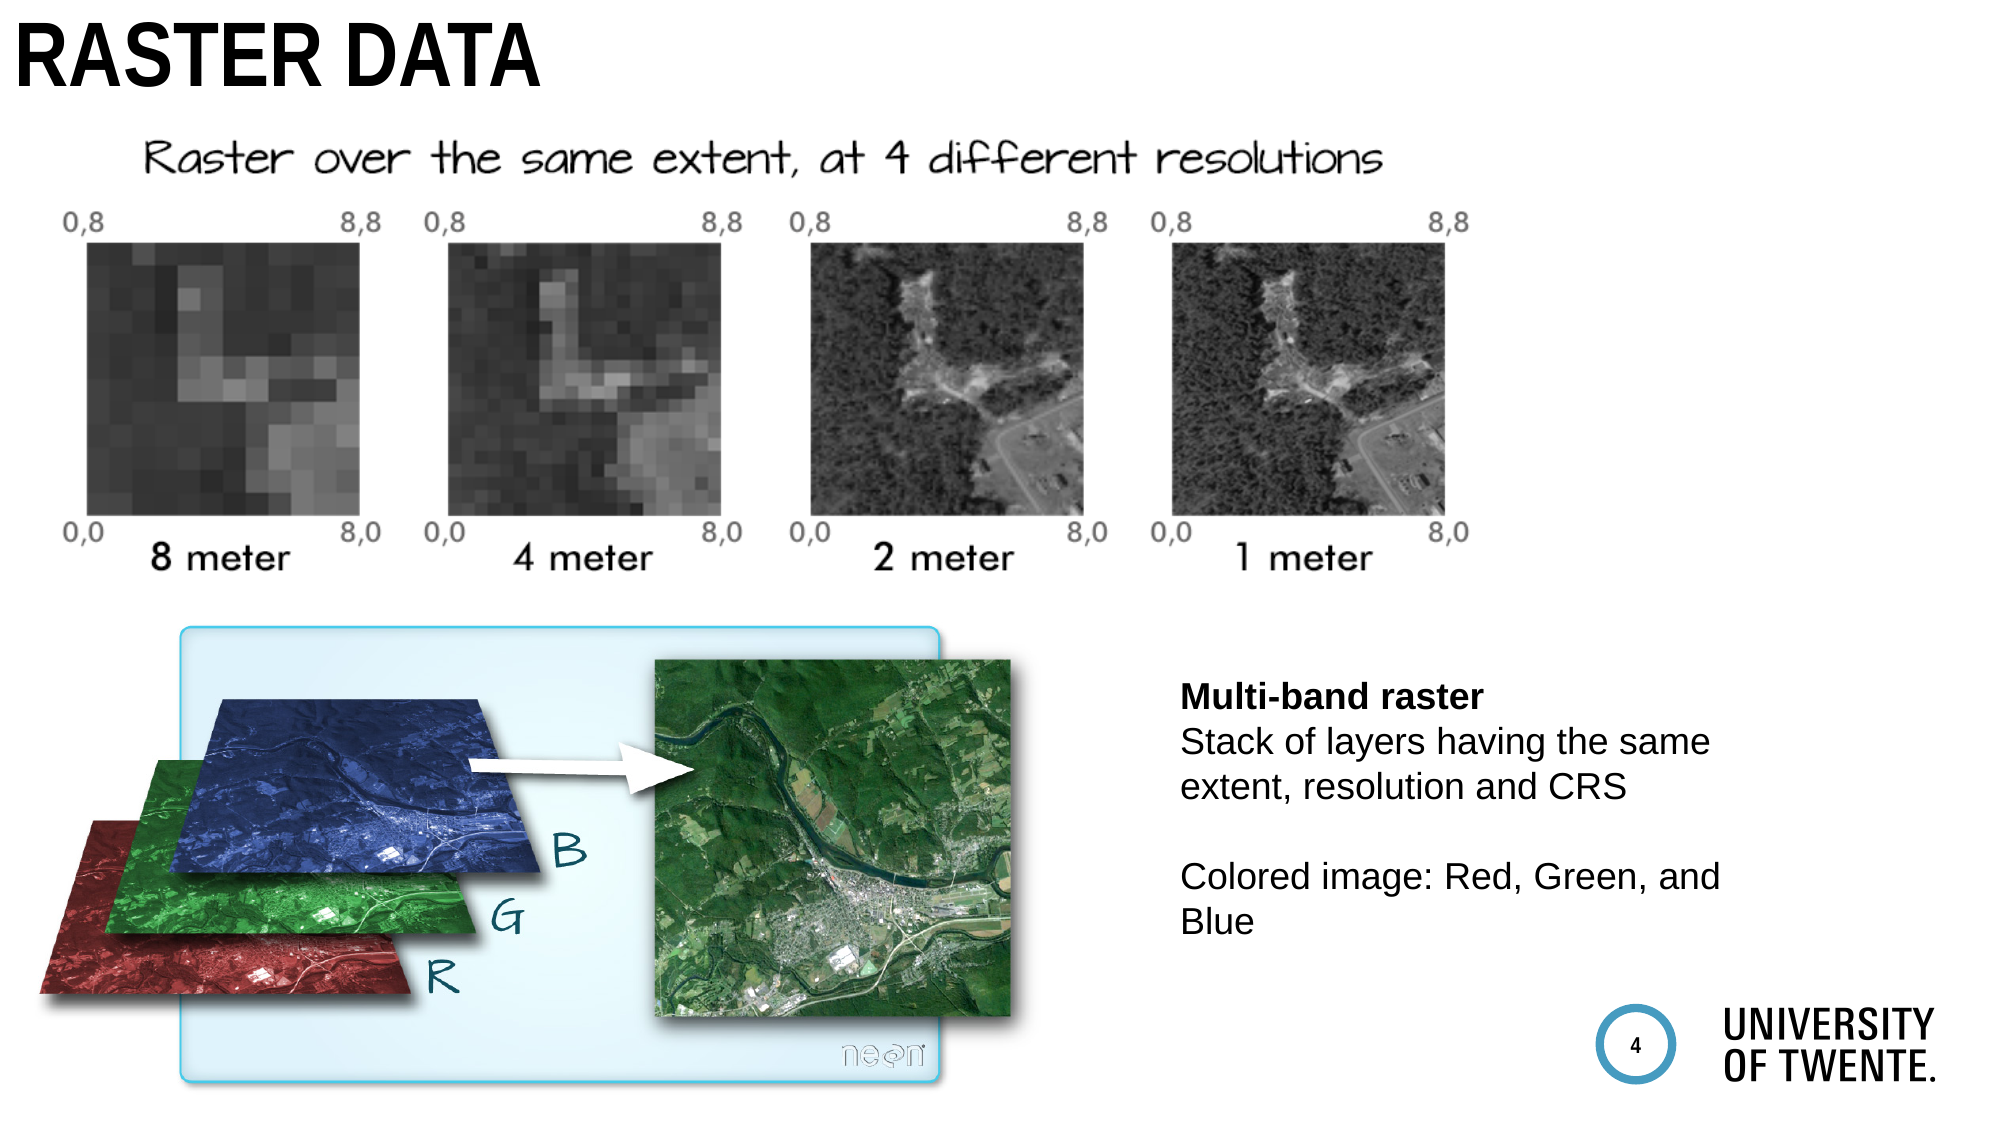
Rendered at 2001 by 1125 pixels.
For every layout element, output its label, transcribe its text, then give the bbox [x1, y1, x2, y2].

title Raster data [0, 0, 1725, 218]
slide_number 4 [1595, 1003, 1677, 1085]
text_box Multi-band raster Stack of layers having the same extent, resolution and CRS Colored image: Red, Green, and Blue [1165, 664, 1752, 950]
picture [0, 92, 1528, 1125]
picture [1693, 976, 1966, 1113]
